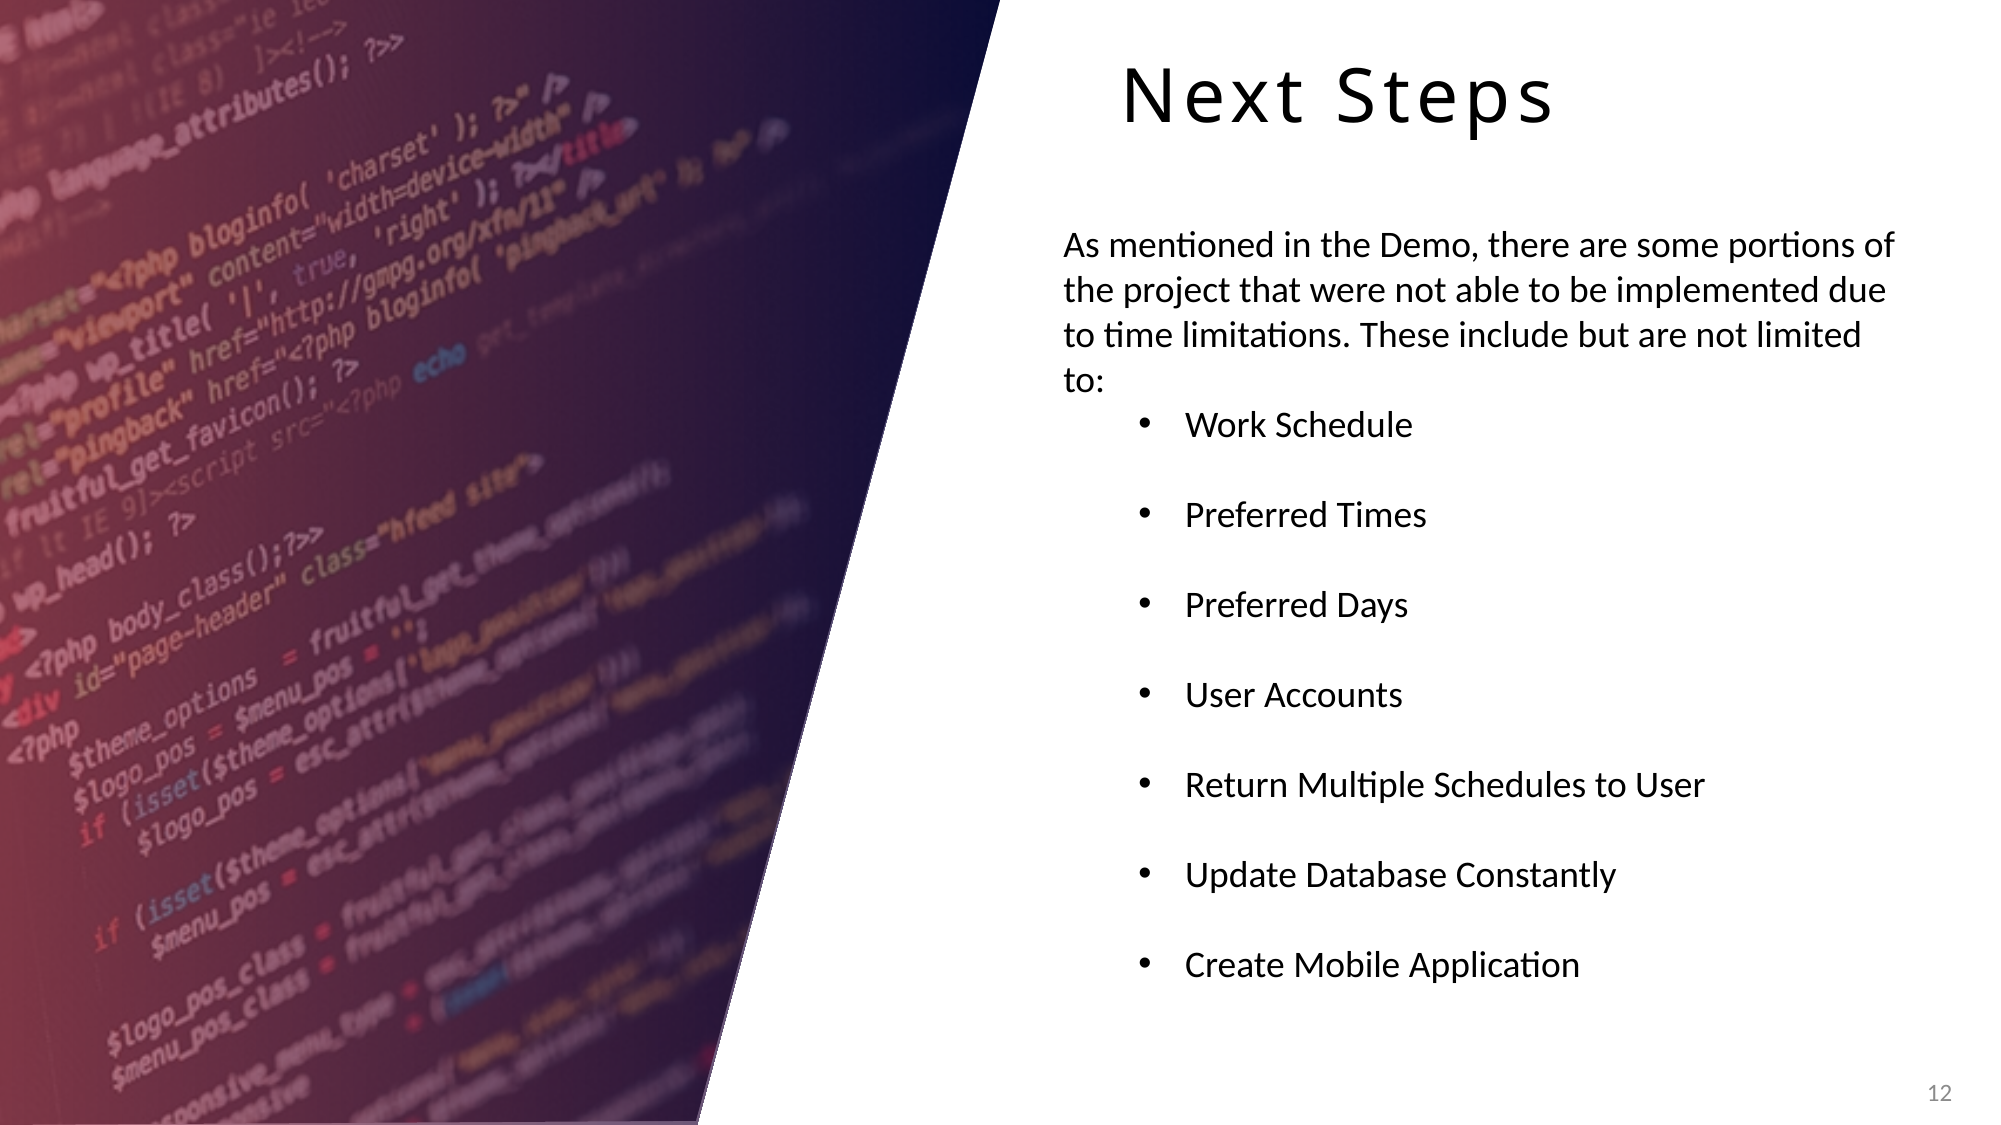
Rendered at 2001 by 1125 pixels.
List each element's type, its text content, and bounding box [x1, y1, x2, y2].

text_box As mentioned in the Demo, there are some portions of the project that were not able to be implemented due to time limitations. These include but are not limited to: Work Schedule Preferred Times Preferred Days User Accounts Return Multiple Schedules to User Update Database Constantly Create Mobile Application [1048, 212, 1919, 1125]
title Next Steps [1105, 39, 1968, 145]
slide_number 12 [1919, 1061, 1968, 1121]
picture [0, 0, 1000, 1125]
